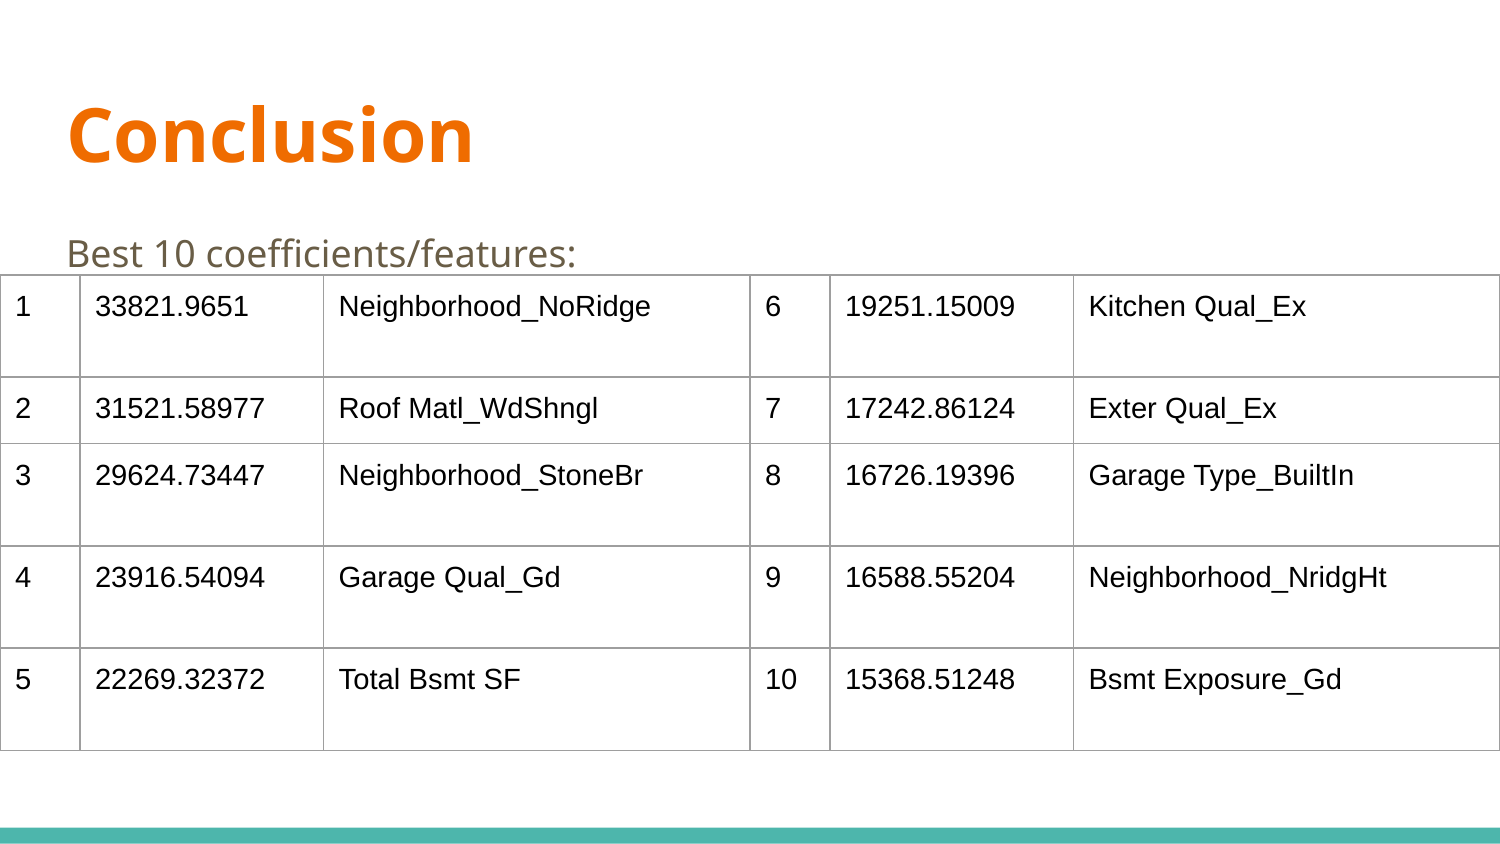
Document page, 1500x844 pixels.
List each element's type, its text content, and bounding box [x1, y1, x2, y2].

table_cell 23916.54094 [81, 547, 323, 647]
table_cell 29624.73447 [81, 444, 323, 545]
table_cell 16588.55204 [831, 547, 1073, 647]
table_cell 8 [751, 444, 829, 545]
table_header 33821.9651 [81, 276, 323, 376]
table_cell Exter Qual_Ex [1074, 378, 1499, 443]
table_cell Bsmt Exposure_Gd [1074, 649, 1499, 750]
table_header 6 [751, 276, 829, 376]
table_cell 22269.32372 [81, 649, 323, 750]
table_cell 4 [1, 547, 79, 647]
table_cell 31521.58977 [81, 378, 323, 443]
table_header Kitchen Qual_Ex [1074, 276, 1499, 376]
table_cell 7 [751, 378, 829, 443]
table_header Neighborhood_NoRidge [324, 276, 749, 376]
table_cell 17242.86124 [831, 378, 1073, 443]
table_cell 9 [751, 547, 829, 647]
table_cell 3 [1, 444, 79, 545]
table_cell 16726.19396 [831, 444, 1073, 545]
table_cell Neighborhood_NridgHt [1074, 547, 1499, 647]
table_cell Neighborhood_StoneBr [324, 444, 749, 545]
table_cell 10 [751, 649, 829, 750]
table_cell 15368.51248 [831, 649, 1073, 750]
table_cell Garage Qual_Gd [324, 547, 749, 647]
title Conclusion [51, 72, 1449, 189]
table_cell 5 [1, 649, 79, 750]
table_cell Roof Matl_WdShngl [324, 378, 749, 443]
list Best 10 coefficients/features: [51, 207, 1449, 274]
table_cell Garage Type_BuiltIn [1074, 444, 1499, 545]
table_header 1 [1, 276, 79, 376]
table_cell 2 [1, 378, 79, 443]
table_header 19251.15009 [831, 276, 1073, 376]
table_cell Total Bsmt SF [324, 649, 749, 750]
